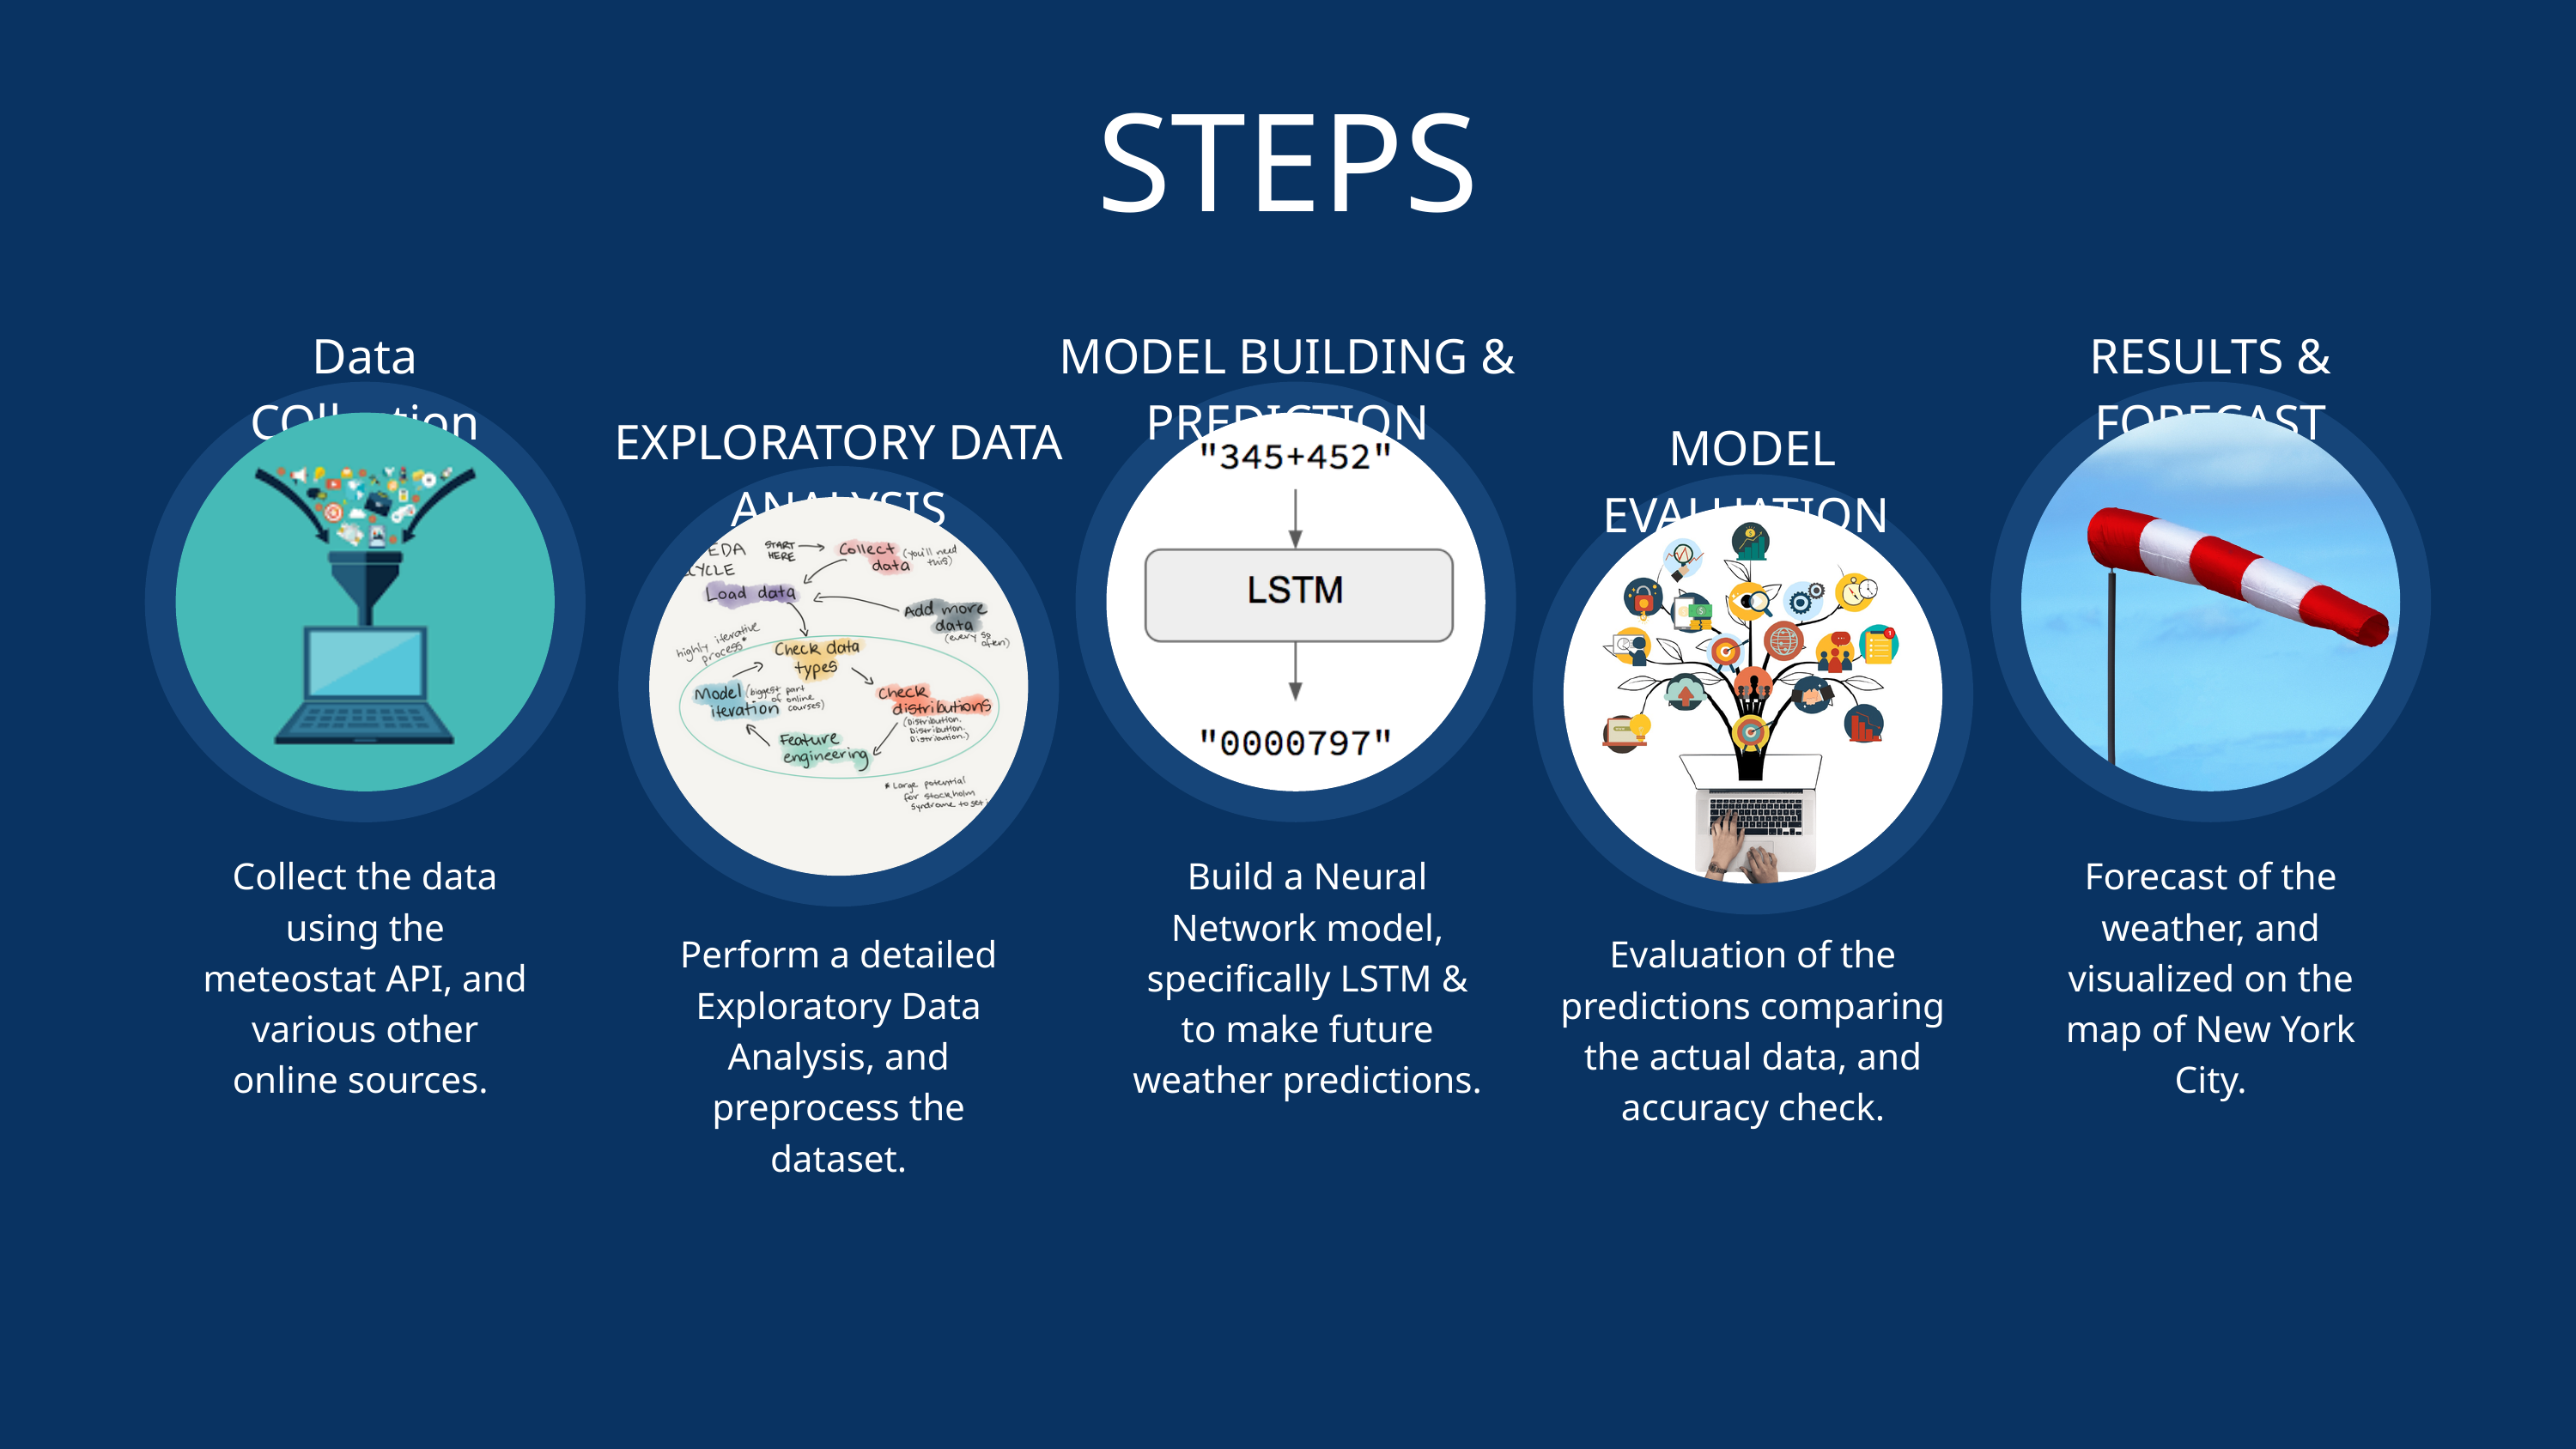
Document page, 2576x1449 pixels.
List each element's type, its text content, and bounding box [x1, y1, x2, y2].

text_box EXPLORATORY DATA ANALYSIS [590, 403, 1071, 537]
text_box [1075, 381, 1516, 822]
text_box Build a Neural Network model, specifically LSTM & to make future weather predictions. [1129, 846, 1485, 1101]
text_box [1106, 412, 1485, 791]
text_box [1532, 474, 1974, 915]
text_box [175, 412, 556, 792]
text_box Collect the data using the meteostat API, and various other online sources. [199, 846, 532, 1101]
text_box Forecast of the weather, and visualized on the map of New York City. [2044, 846, 2377, 1101]
text_box STEPS [754, 100, 1822, 239]
text_box Data COllection [192, 316, 538, 380]
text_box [1990, 381, 2432, 822]
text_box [2020, 412, 2401, 791]
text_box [648, 496, 1029, 876]
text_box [617, 465, 1060, 907]
text_box MODEL EVALUATION [1564, 408, 1941, 472]
text_box Perform a detailed Exploratory Data Analysis, and preprocess the dataset. [640, 925, 1038, 1179]
text_box Evaluation of the predictions comparing the actual data, and accuracy check. [1543, 925, 1963, 1129]
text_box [144, 381, 586, 823]
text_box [1563, 504, 1943, 884]
text_box MODEL BUILDING & PREDICTION [993, 316, 1583, 450]
text_box RESULTS & FORECAST [2008, 316, 2414, 379]
